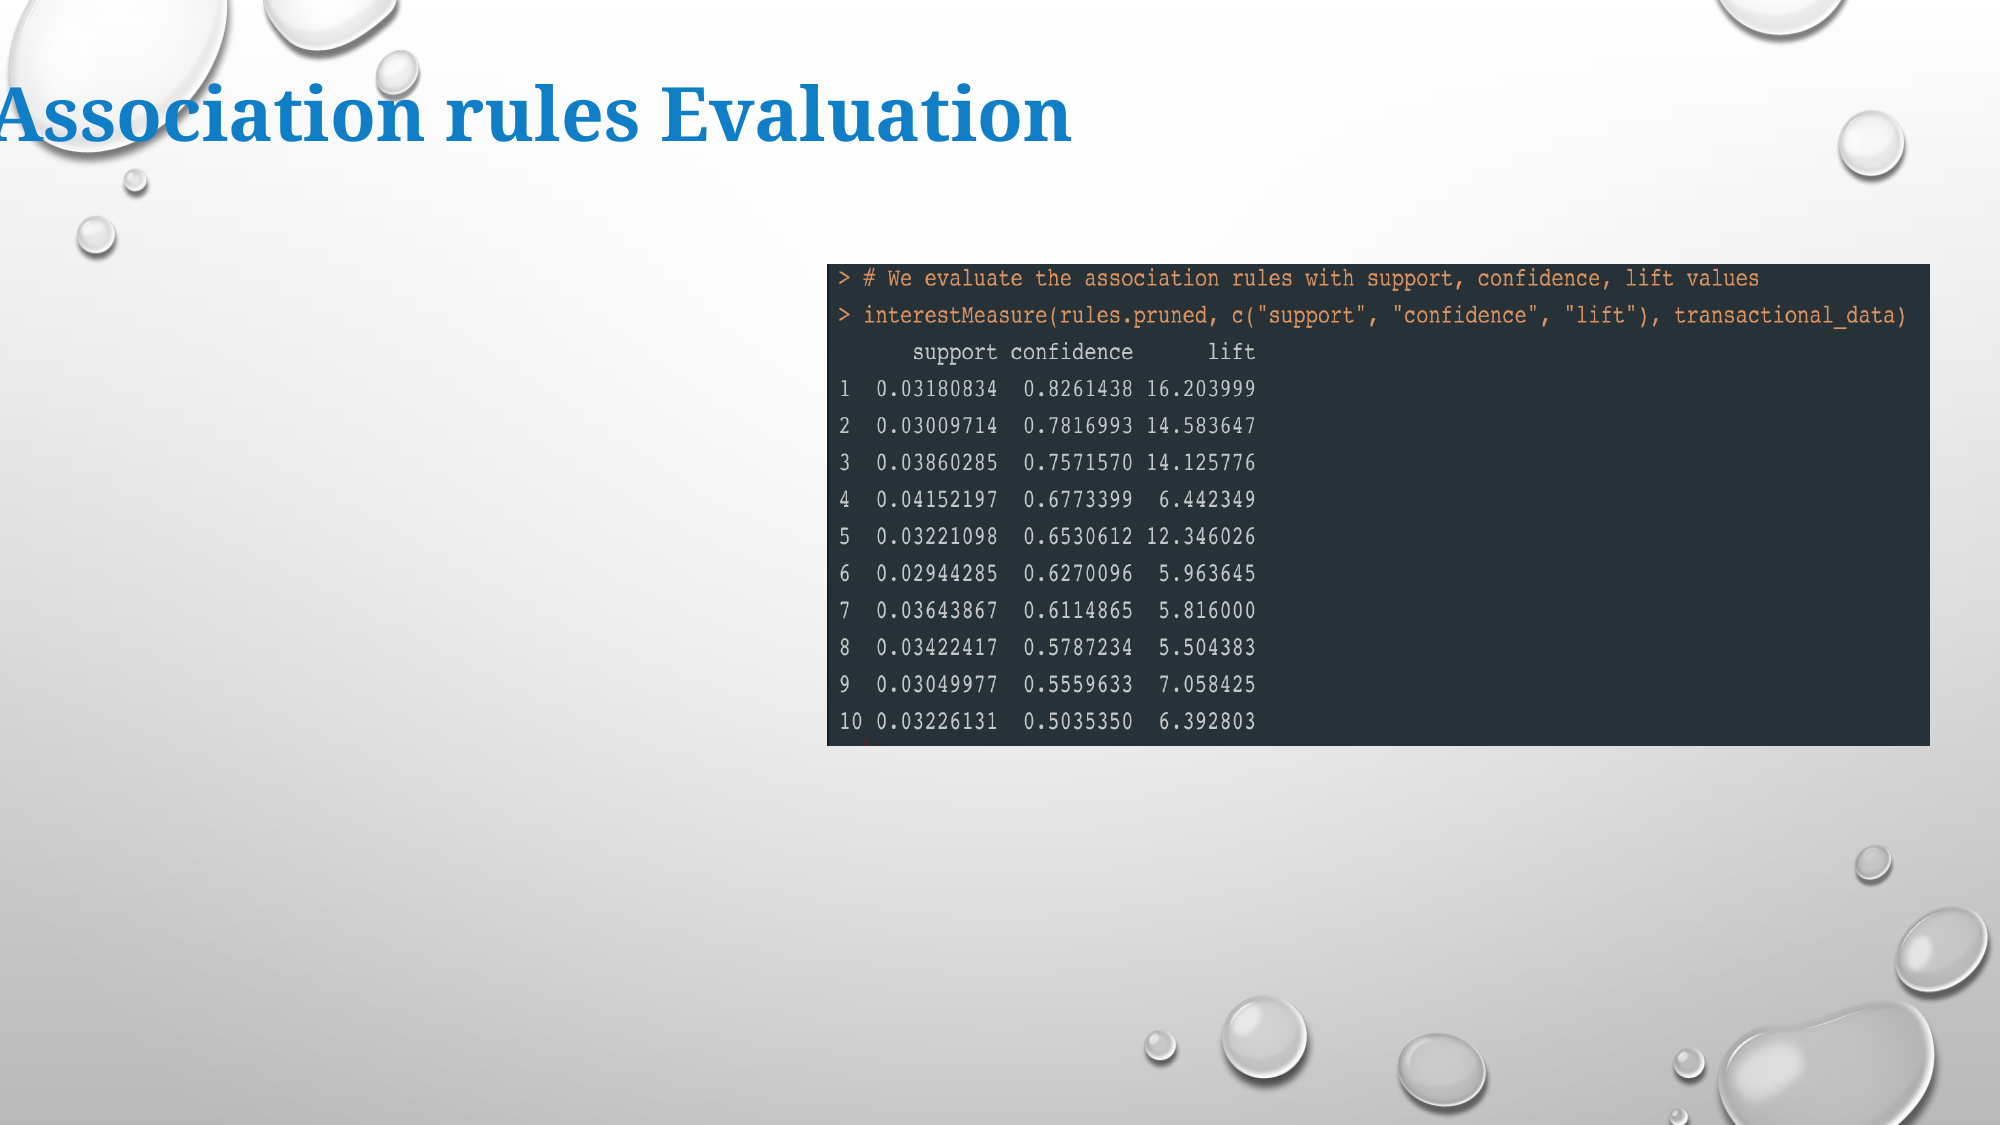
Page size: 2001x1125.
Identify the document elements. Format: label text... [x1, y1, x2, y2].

picture [0, 0, 2000, 1125]
text_box Association rules Evaluation [0, 59, 1090, 165]
